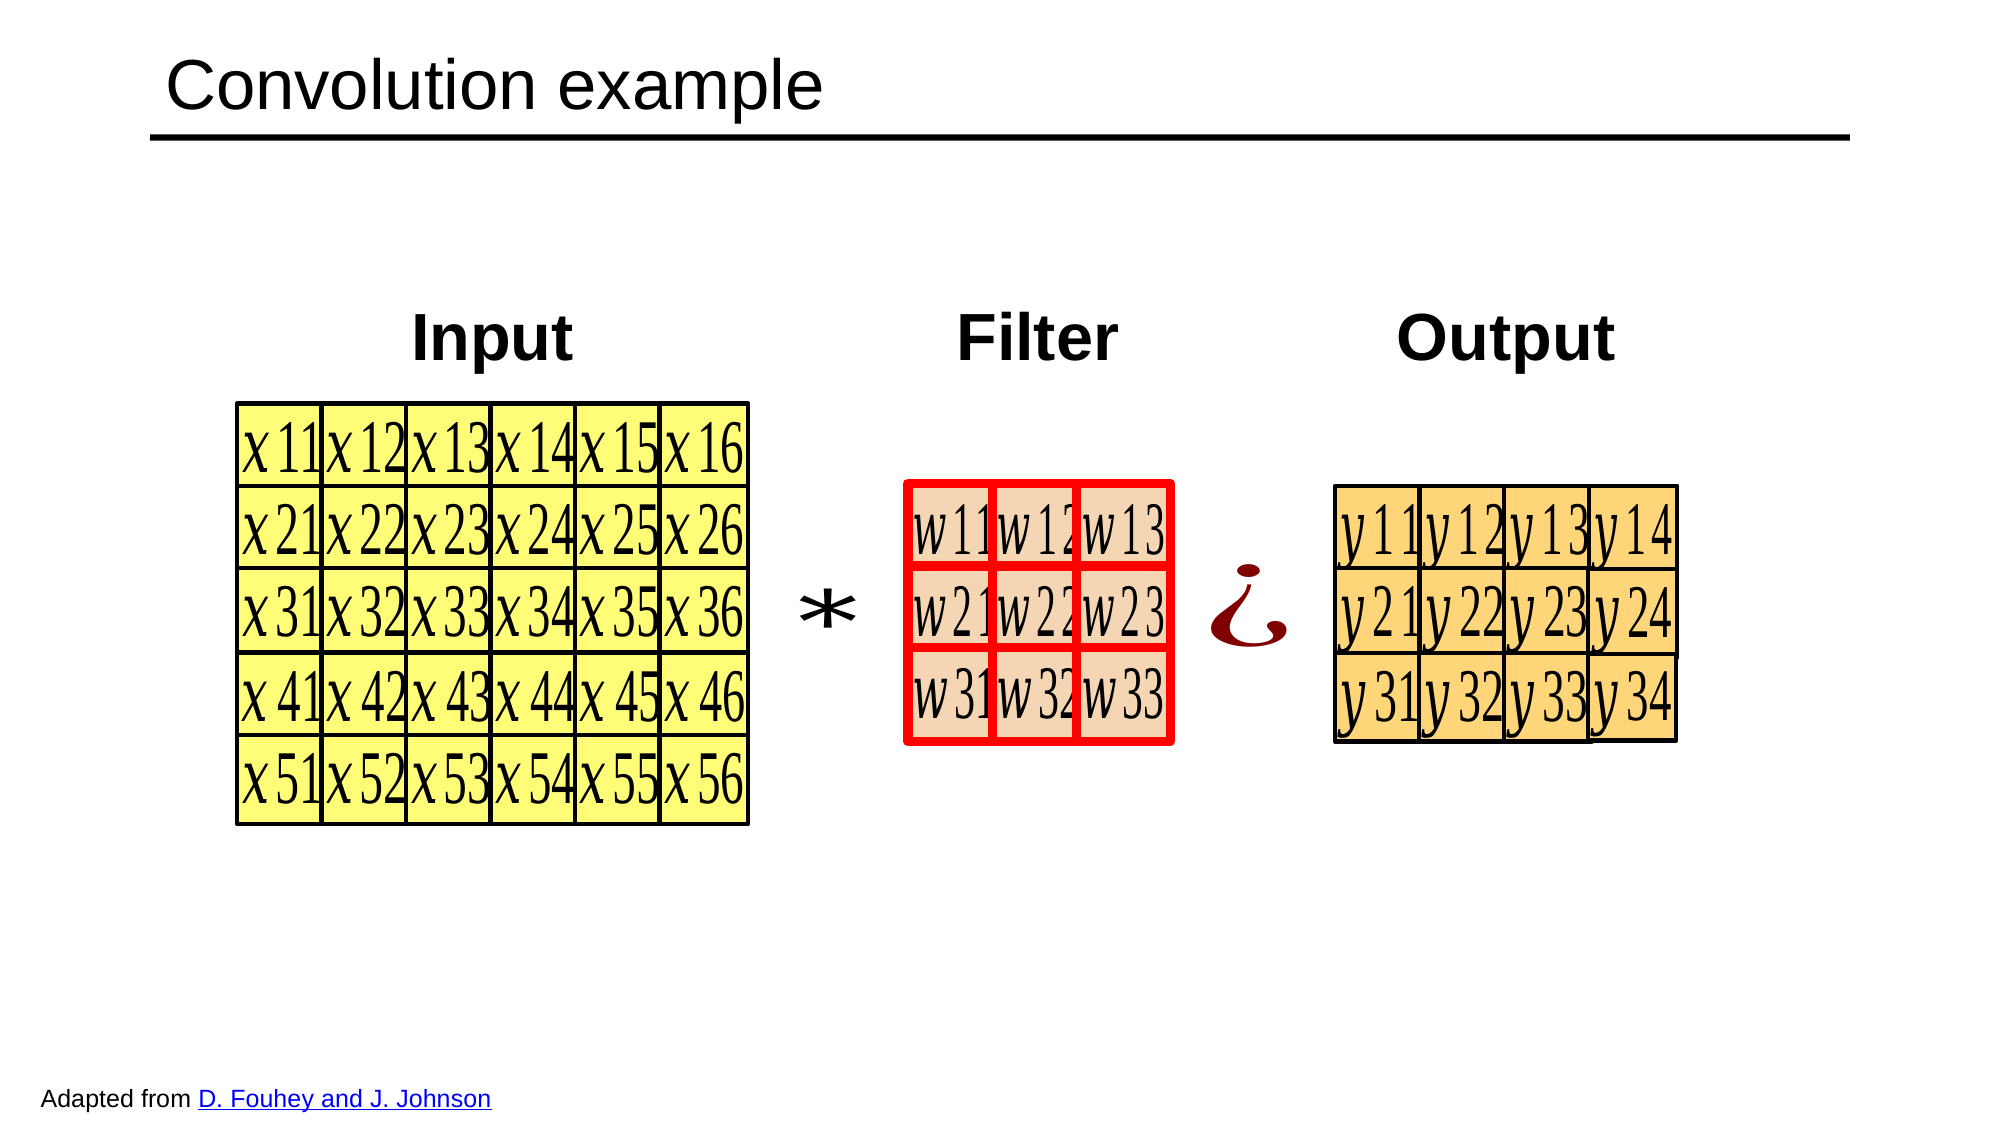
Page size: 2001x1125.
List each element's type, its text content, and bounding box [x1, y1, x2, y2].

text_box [238, 405, 747, 822]
text_box Input [239, 286, 747, 382]
text_box Adapted from D. Fouhey and J. Johnson [25, 1074, 507, 1120]
text_box Filter [907, 286, 1169, 382]
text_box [912, 487, 1166, 737]
title Convolution example [149, 12, 1851, 151]
text_box Output [1376, 286, 1637, 382]
